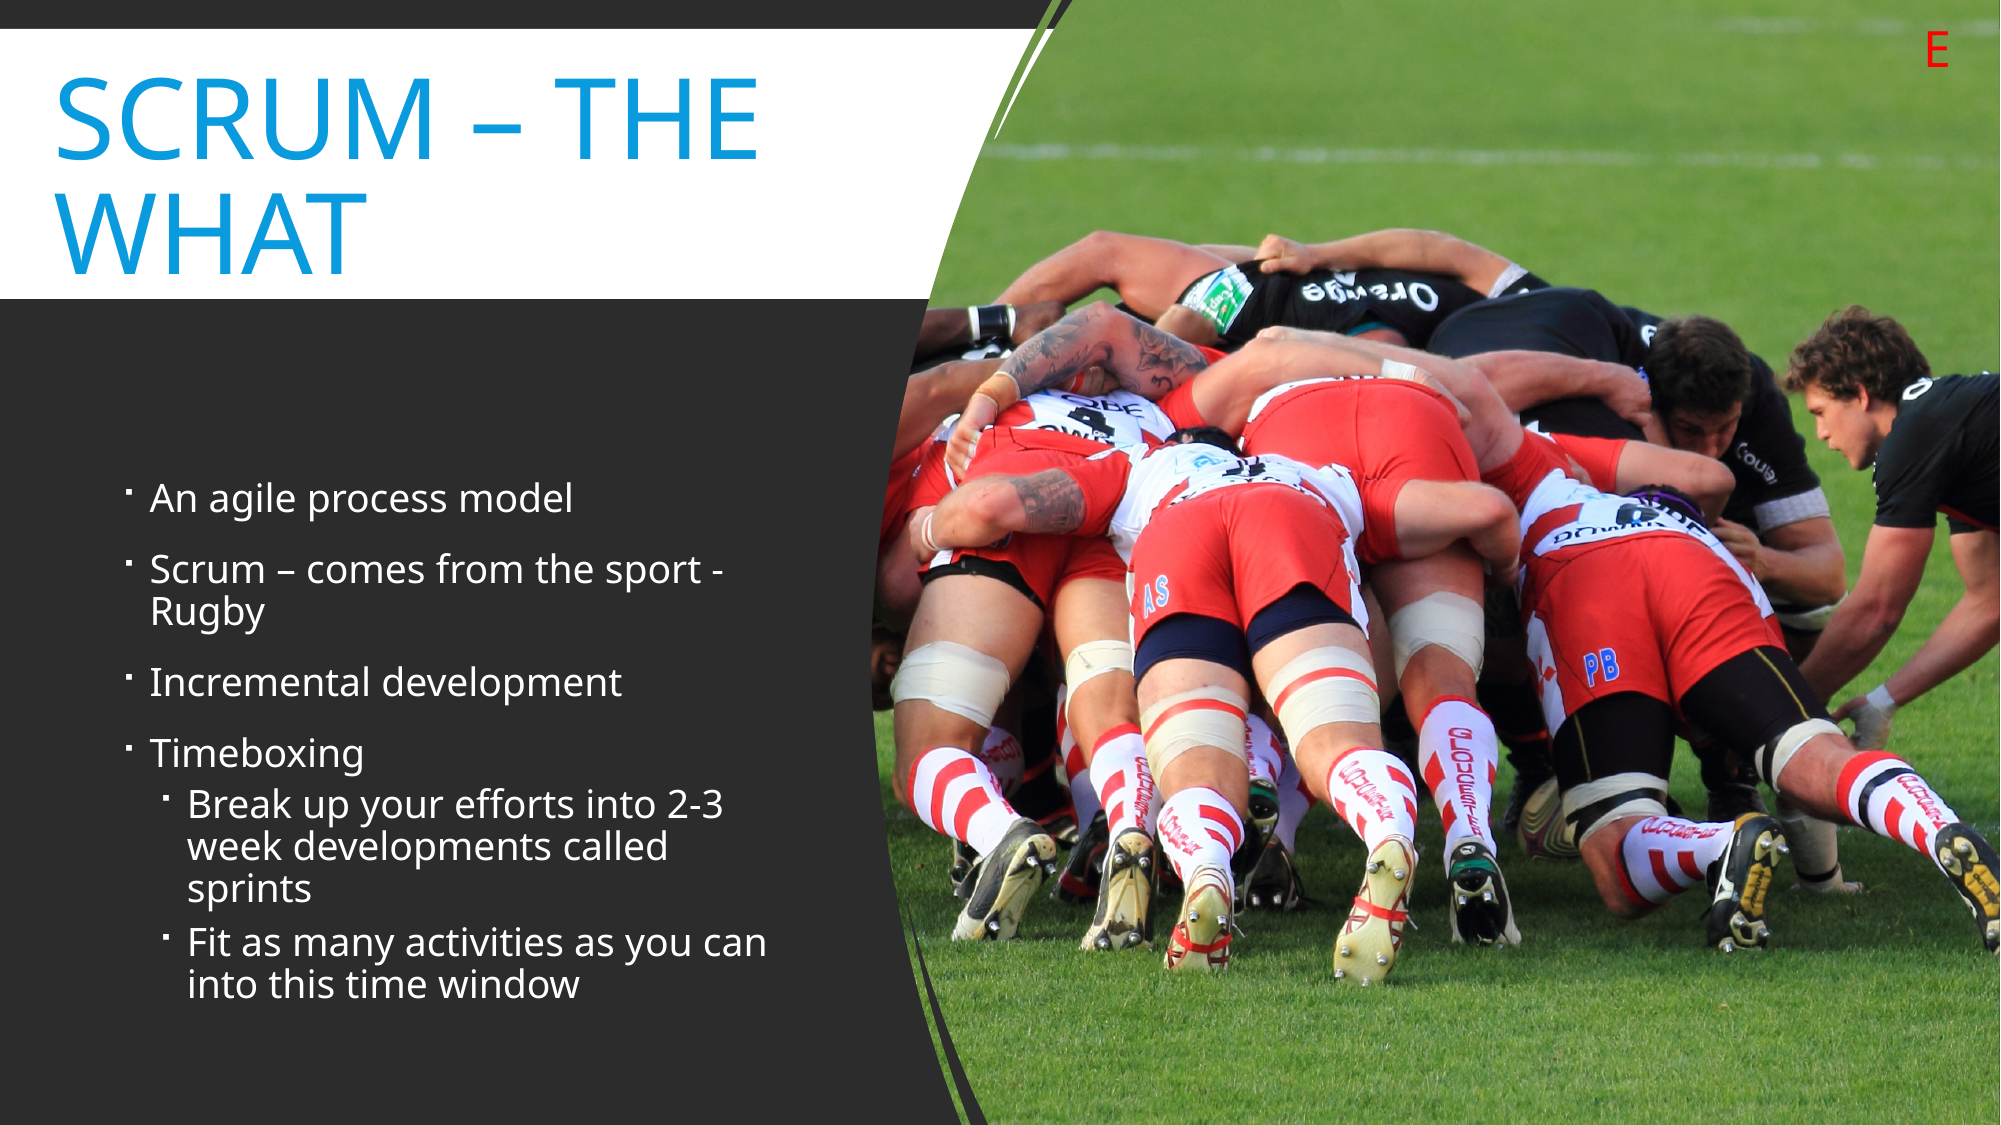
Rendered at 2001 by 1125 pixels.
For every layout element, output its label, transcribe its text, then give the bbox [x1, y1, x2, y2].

title Scrum – The What [38, 0, 865, 306]
picture [871, 0, 2000, 1125]
list An agile process model Scrum – comes from the sport - Rugby Incremental development Timeboxing Break up your efforts into 2-3 week developments called sprints Fit as many activities as you can into this time window [105, 471, 802, 1016]
